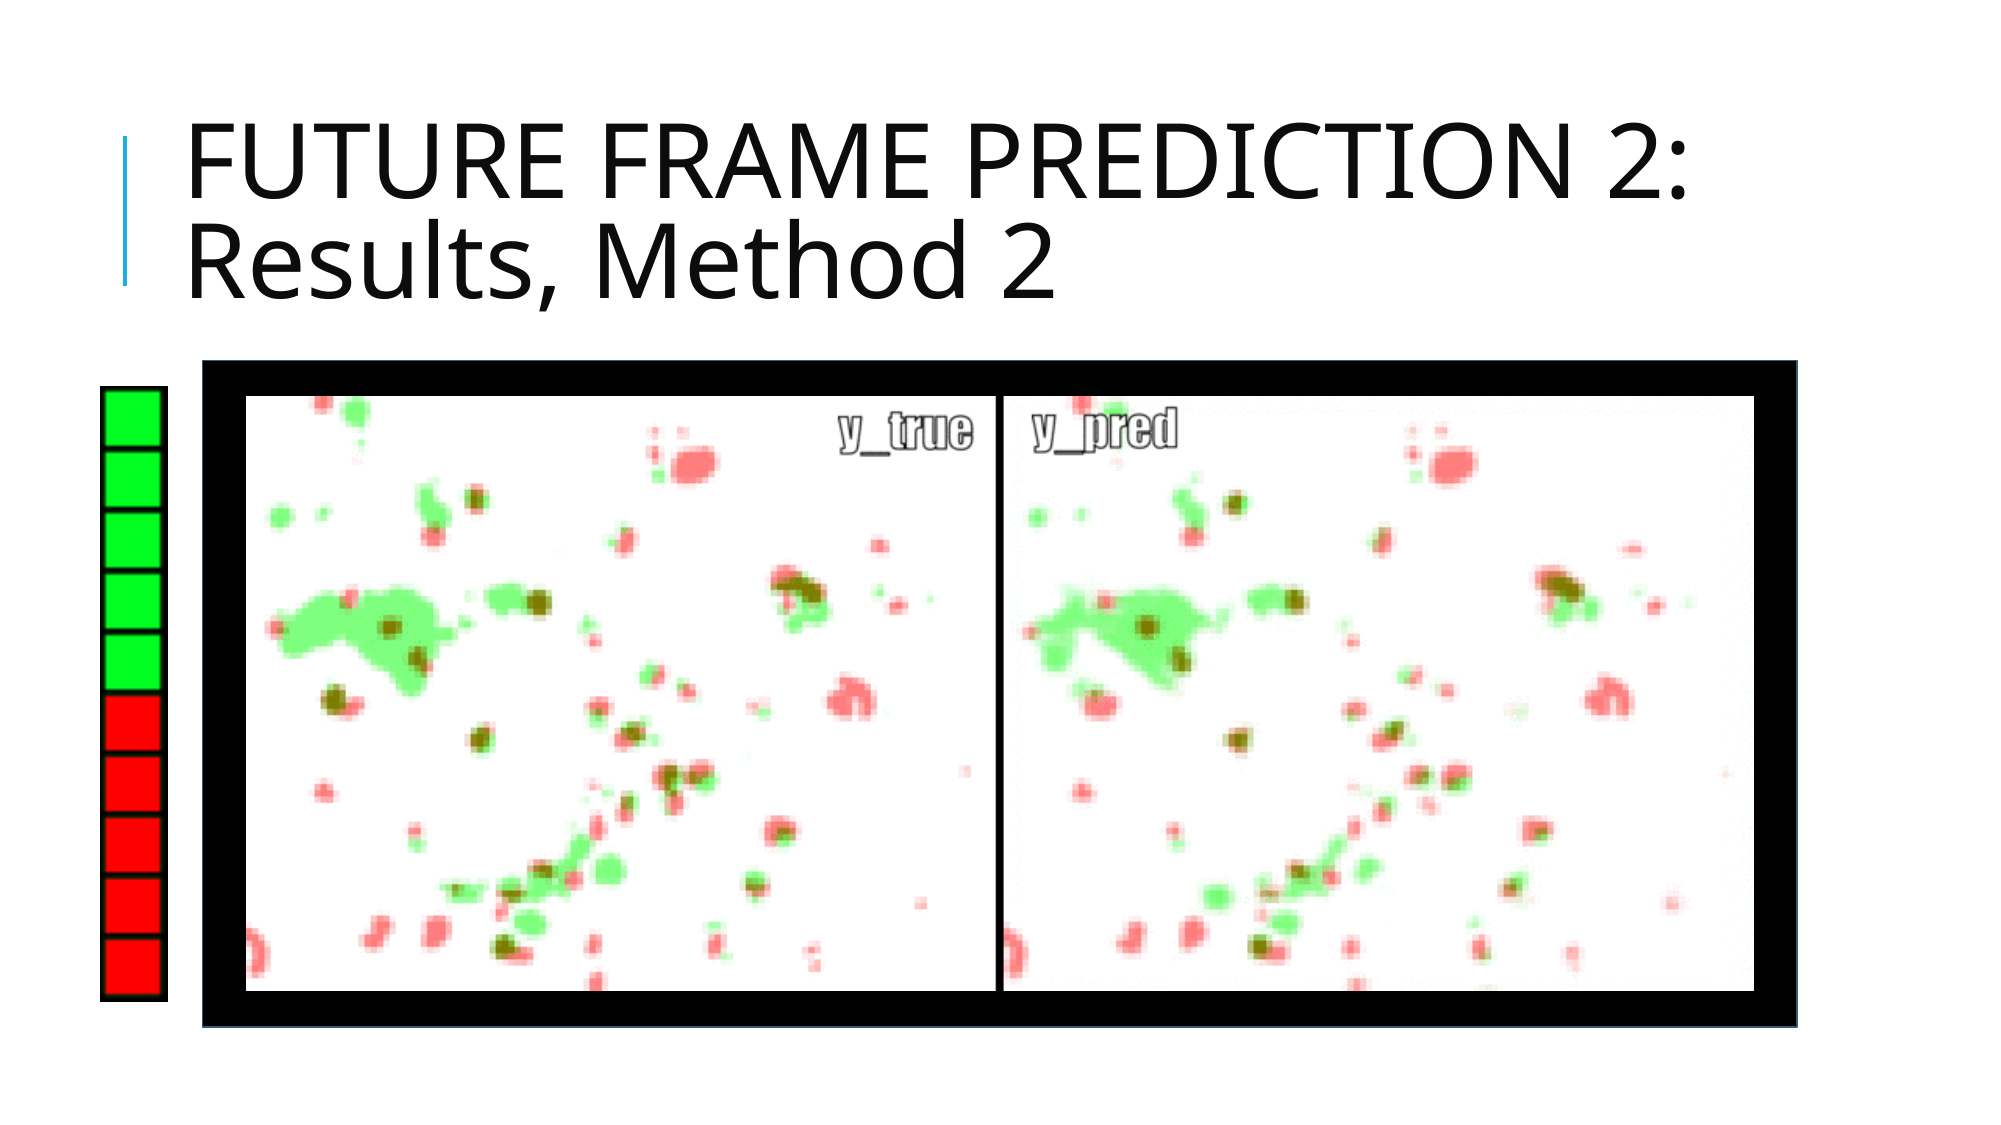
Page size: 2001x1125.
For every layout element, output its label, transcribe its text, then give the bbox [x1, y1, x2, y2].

title FUTURE FRAME PREDICTION 2: Results, Method 2 [168, 96, 1763, 342]
picture [245, 396, 1755, 991]
picture [100, 386, 169, 1002]
text_box [202, 360, 1798, 1028]
